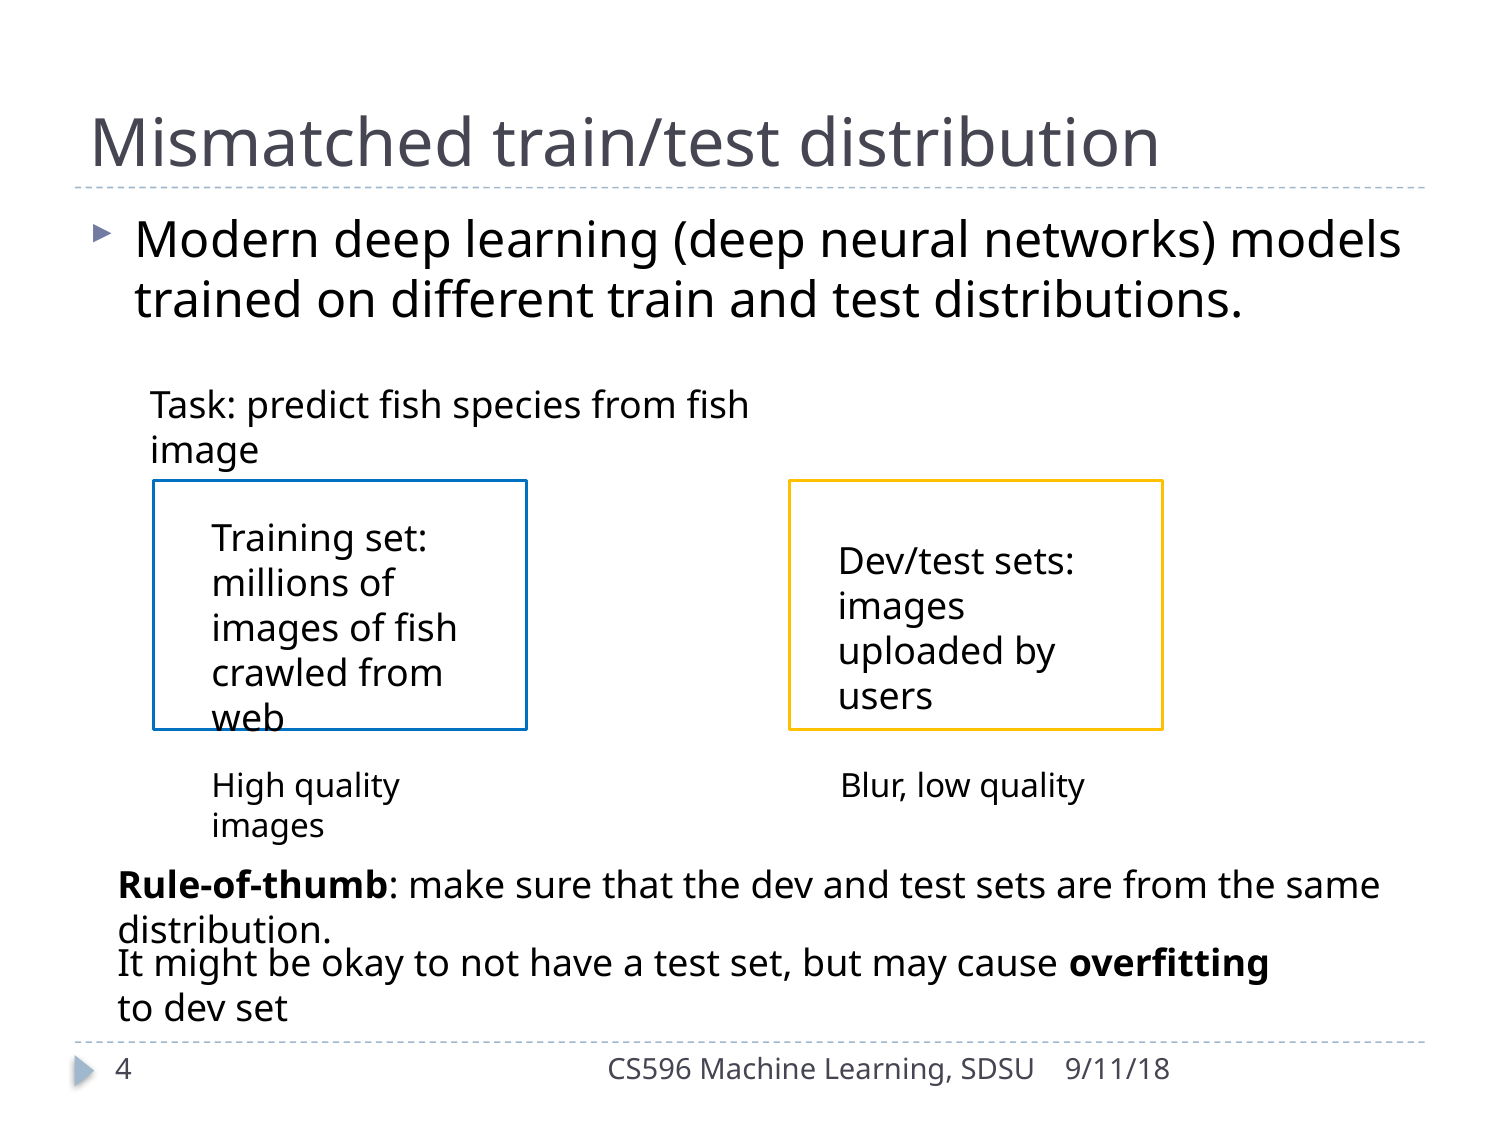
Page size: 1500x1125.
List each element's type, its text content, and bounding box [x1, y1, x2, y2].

text_box It might be okay to not have a test set, but may cause overfitting to dev set [102, 931, 1311, 1037]
text_box Rule-of-thumb: make sure that the dev and test sets are from the same distribution. [102, 853, 1467, 959]
title Mismatched train/test distribution [75, 24, 1425, 188]
text_box Task: predict fish species from fish image [134, 373, 871, 479]
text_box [153, 480, 527, 730]
slide_number 4 [100, 1042, 426, 1103]
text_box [788, 480, 1163, 730]
text_box Blur, low quality [825, 756, 1127, 812]
footer CS596 Machine Learning, SDSU [475, 1042, 1051, 1103]
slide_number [1051, 1042, 1426, 1103]
list Modern deep learning (deep neural networks) models trained on different train and test distributions. [75, 200, 1425, 1010]
text_box High quality images [196, 756, 498, 852]
